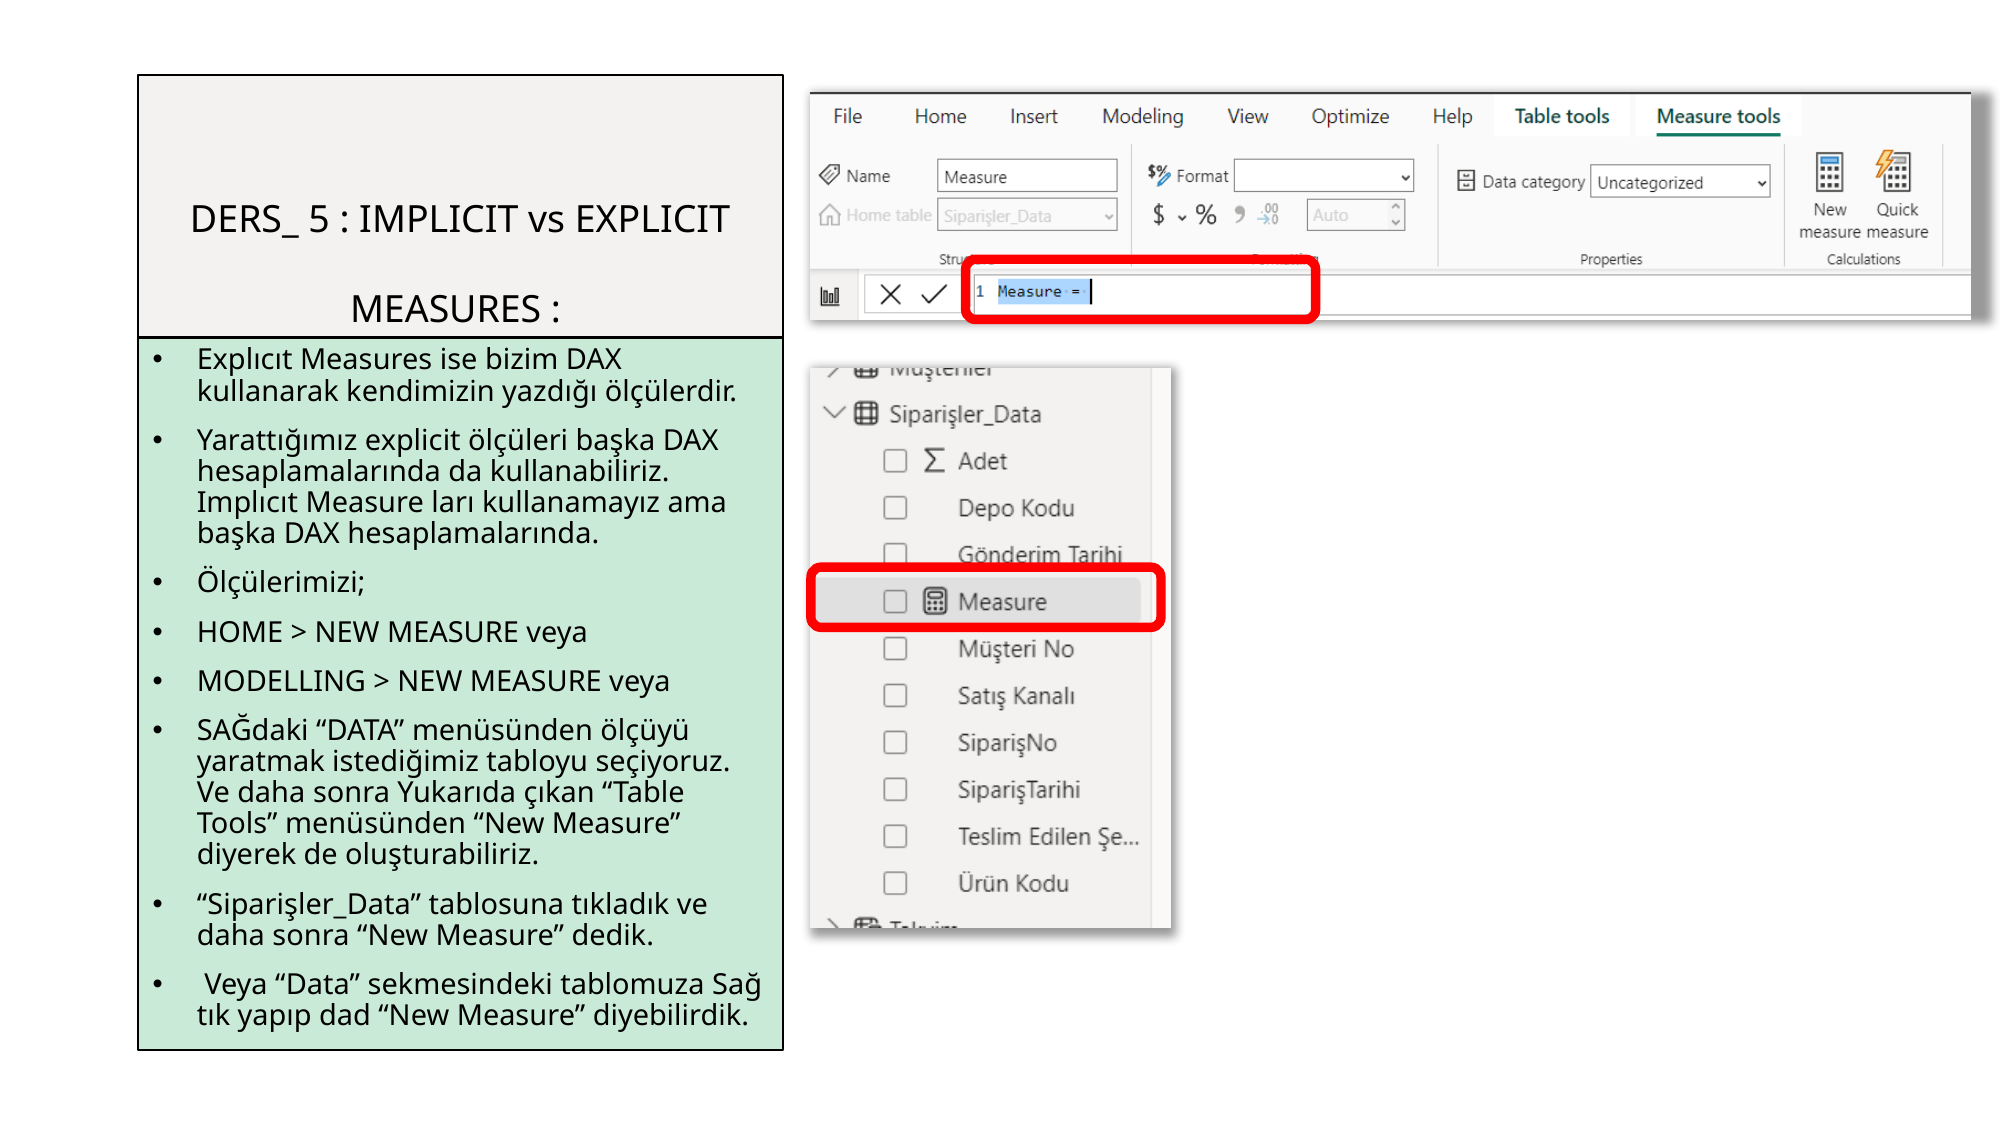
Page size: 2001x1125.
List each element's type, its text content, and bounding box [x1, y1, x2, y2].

picture [810, 368, 1171, 929]
list Explıcıt Measures ise bizim DAX kullanarak kendimizin yazdığı ölçülerdir. Yarattığımız explicit ölçüleri başka DAX hesaplamalarında da kullanabiliriz. Implıcıt Measure ları kullanamayız ama başka DAX hesaplamalarında. Ölçülerimizi; HOME > NEW MEASURE veya MODELLING > NEW MEASURE veya SAĞdaki “DATA” menüsünden ölçüyü yaratmak istediğimiz tabloyu seçiyoruz. Ve daha sonra Yukarıda çıkan “Table Tools” menüsünden “New Measure” diyerek de oluşturabiliriz. “Siparişler_Data” tablosuna tıkladık ve daha sonra “New Measure” dedik. Veya “Data” sekmesindeki tablomuza Sağ tık yapıp dad “New Measure” diyebilirdik. [137, 337, 783, 1050]
title DERS_ 5 : IMPLICIT vs EXPLICIT MEASURES : [137, 75, 783, 337]
picture [810, 92, 1971, 321]
